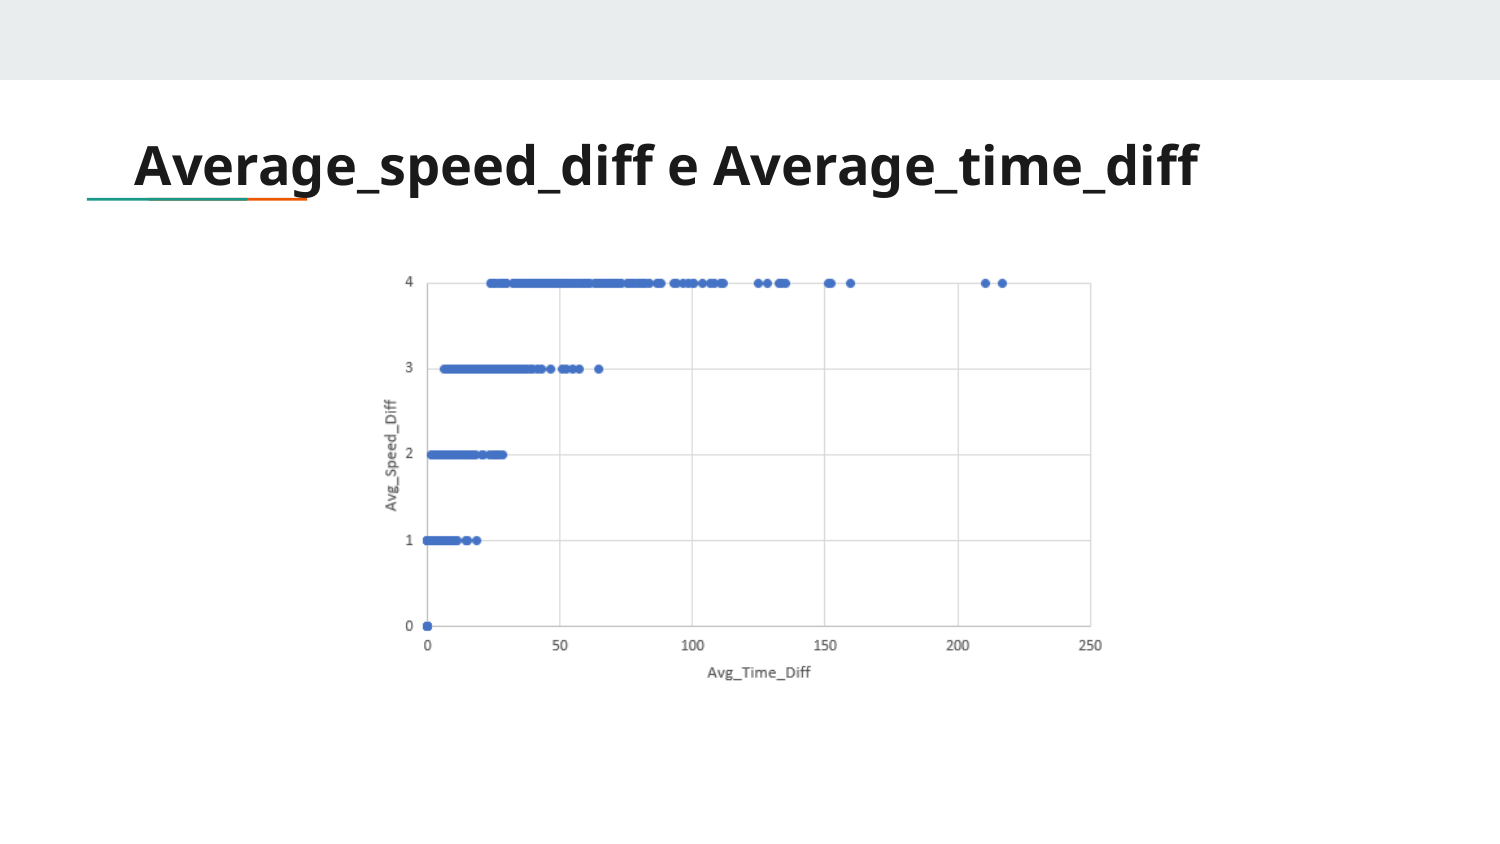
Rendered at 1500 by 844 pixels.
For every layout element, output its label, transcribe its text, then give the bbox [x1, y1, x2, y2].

picture [374, 266, 1120, 697]
title Average_speed_diff e Average_time_diff [119, 116, 1381, 205]
